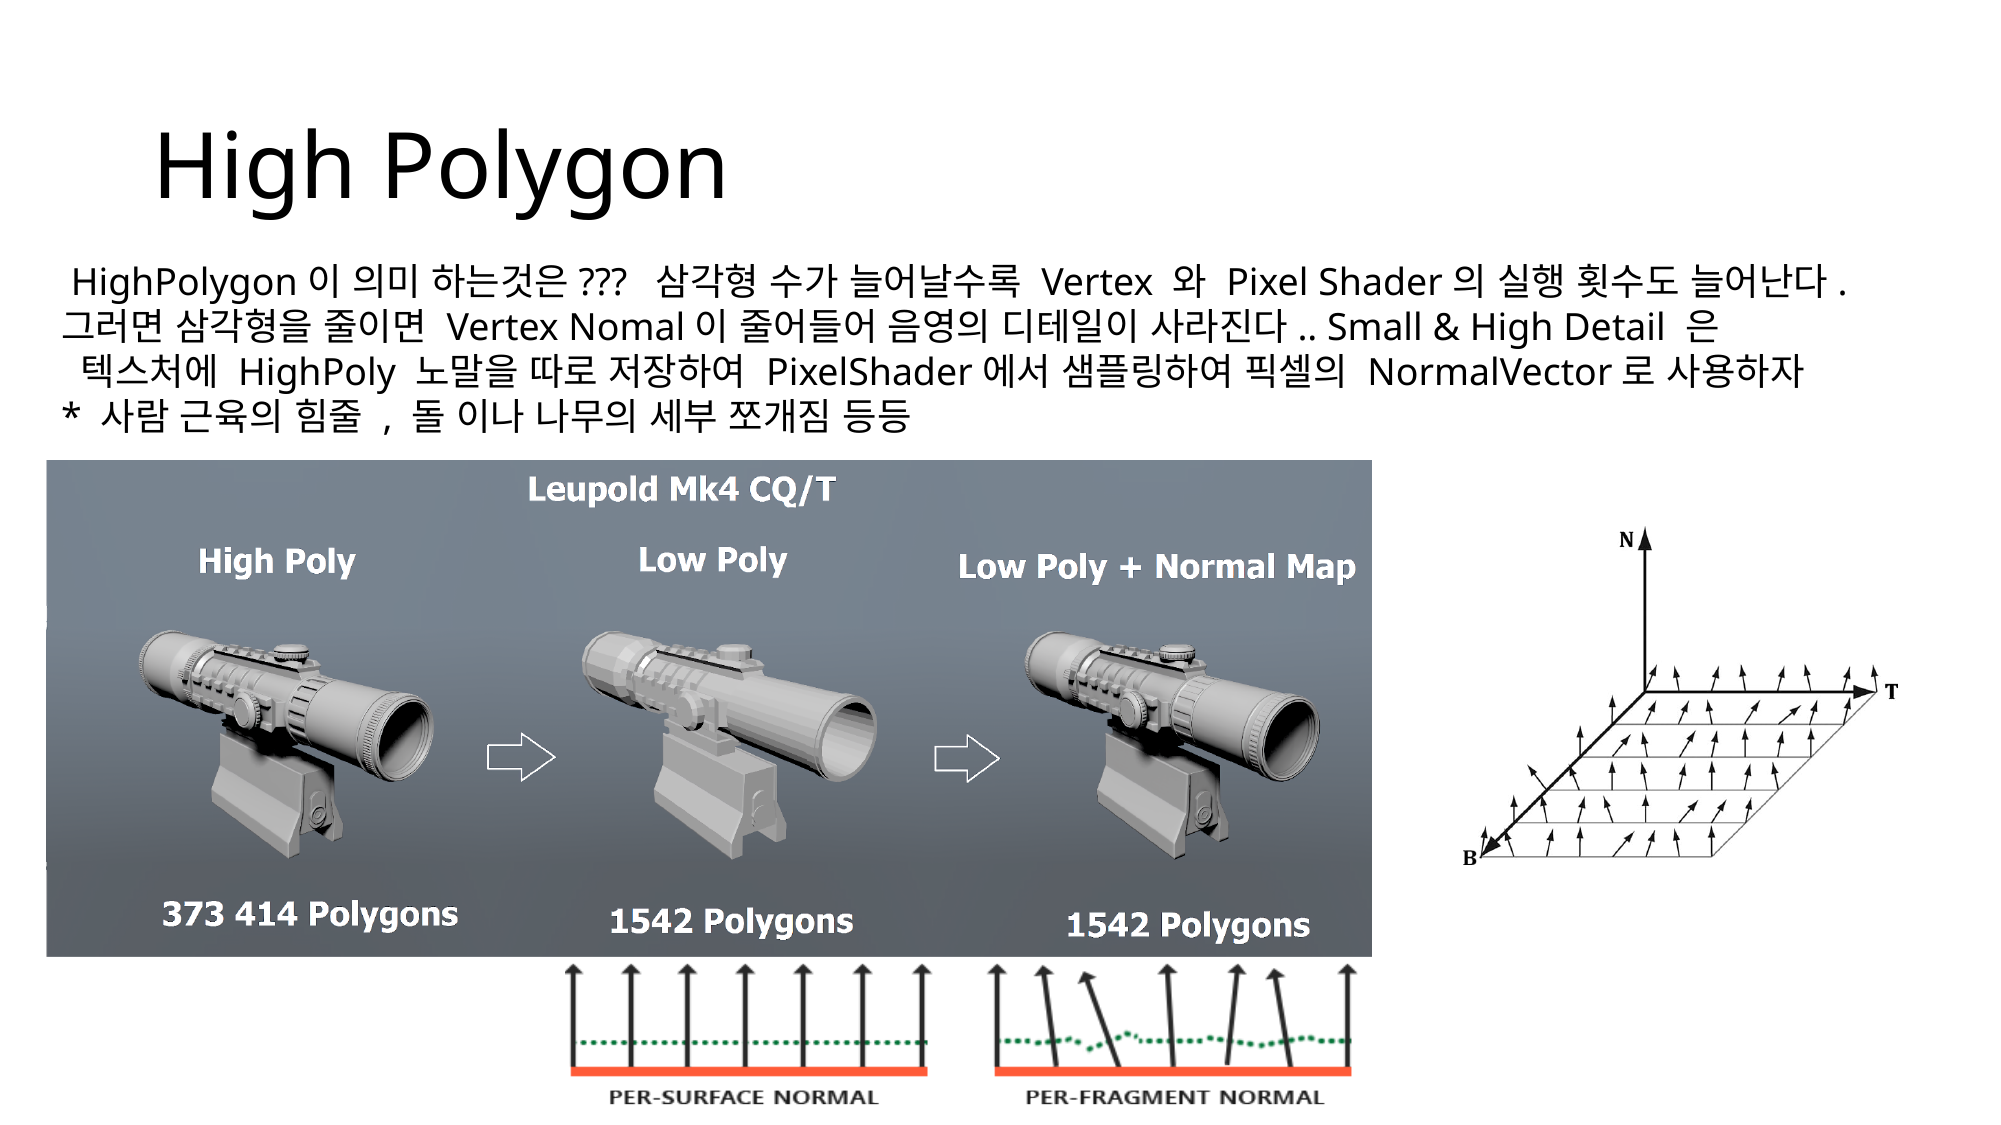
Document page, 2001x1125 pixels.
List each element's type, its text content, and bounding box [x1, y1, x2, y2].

picture [1463, 526, 1898, 865]
title High Polygon [137, 59, 1863, 251]
text_box HighPolygon이 의미 하는것은??? 삼각형 수가 늘어날수록 Vertex 와 Pixel Shader의 실행 횟수도 늘어난다. 그러면 삼각형을 줄이면 Vertex Nomal이 줄어들어 음영의 디테일이 사라진다.. Small & High Detail 은 텍스처에 HighPoly 노말을 따로 저장하여 PixelShader에서 샘플링하여 픽셀의 NormalVector로 사용하자 * 사람 근육의 힘줄 , 돌 이나 나무의 세부 쪼개짐 등등 [46, 251, 1954, 446]
picture [46, 460, 1383, 1125]
